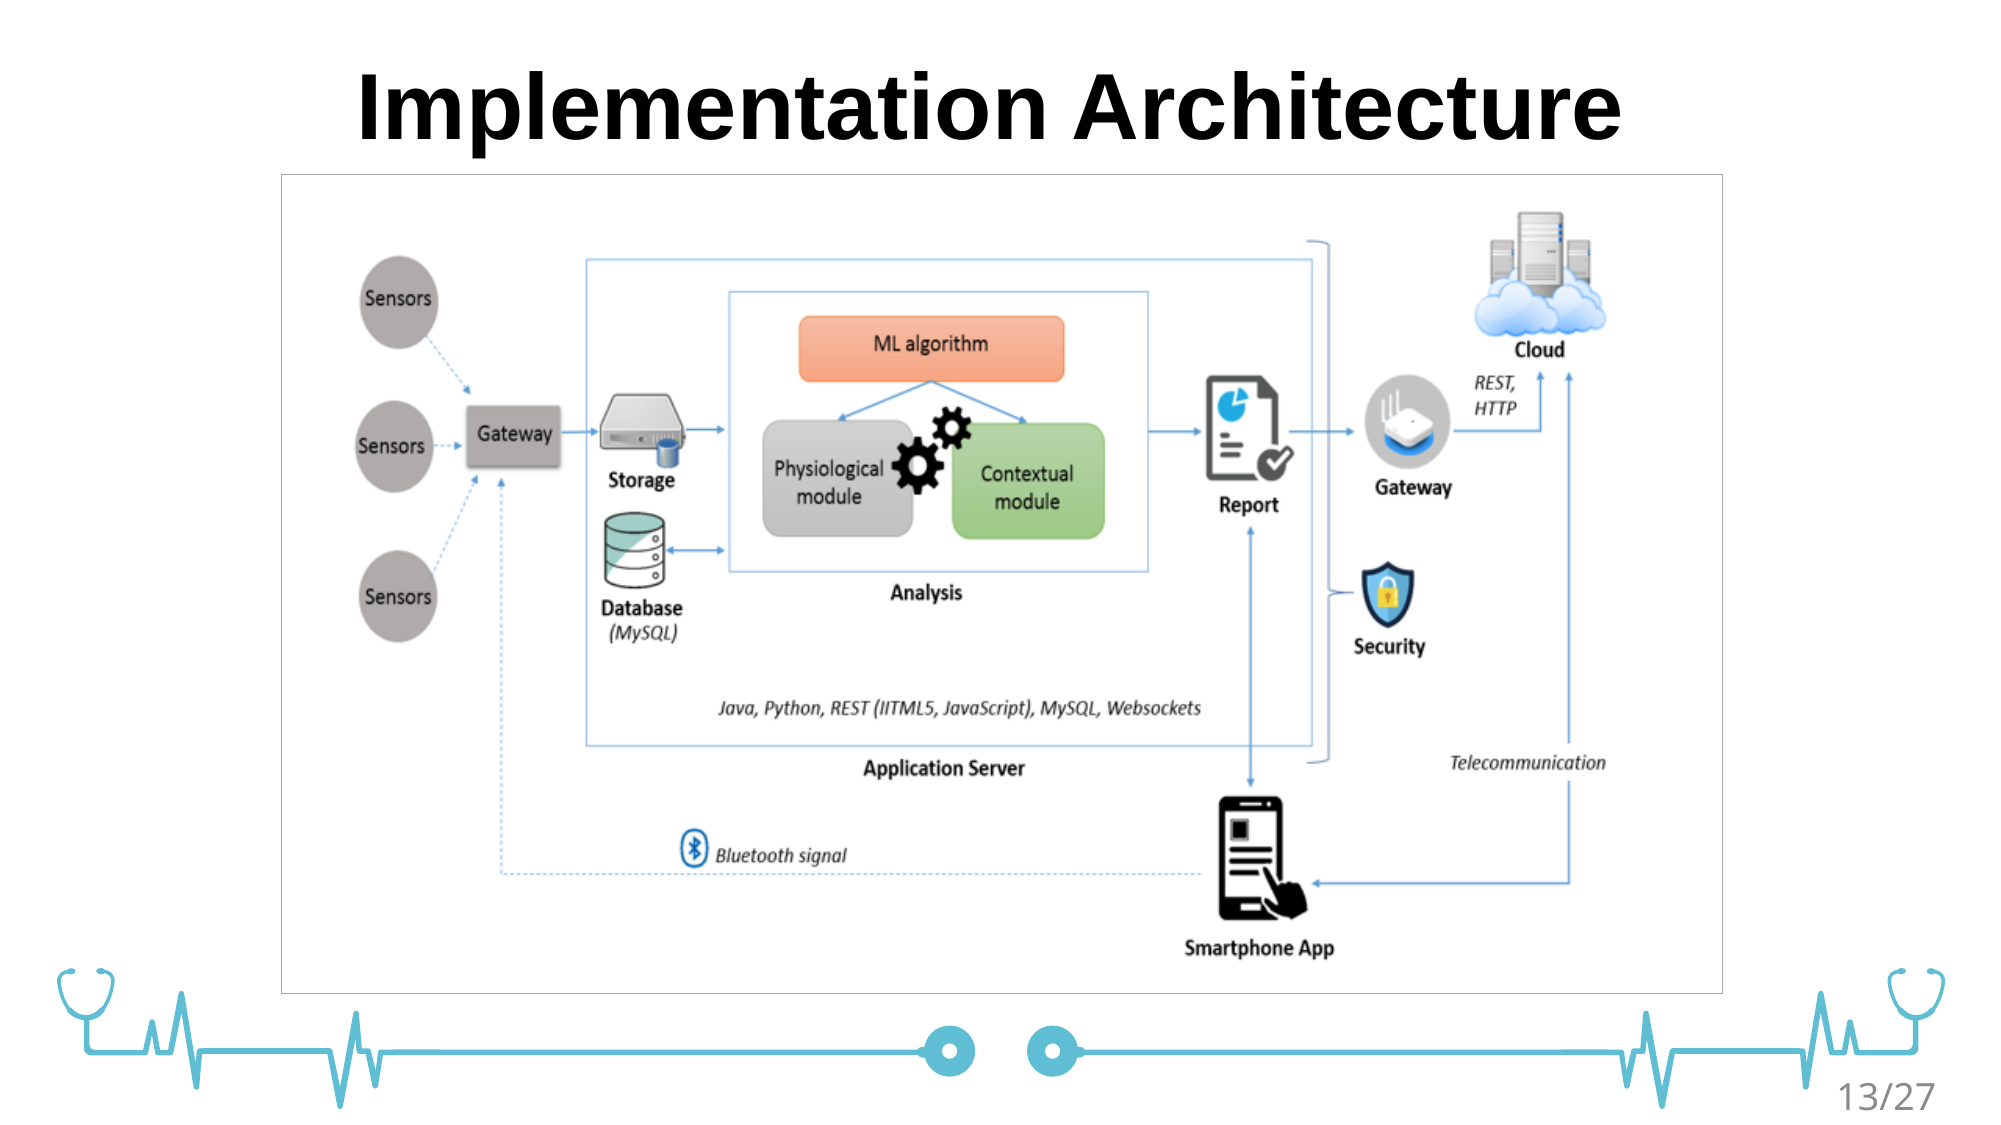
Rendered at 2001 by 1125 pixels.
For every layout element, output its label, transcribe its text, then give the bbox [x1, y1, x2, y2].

text_box 13/27 [1501, 1065, 1952, 1125]
picture [281, 174, 1723, 994]
text_box Implementation Architecture [30, 38, 1952, 175]
